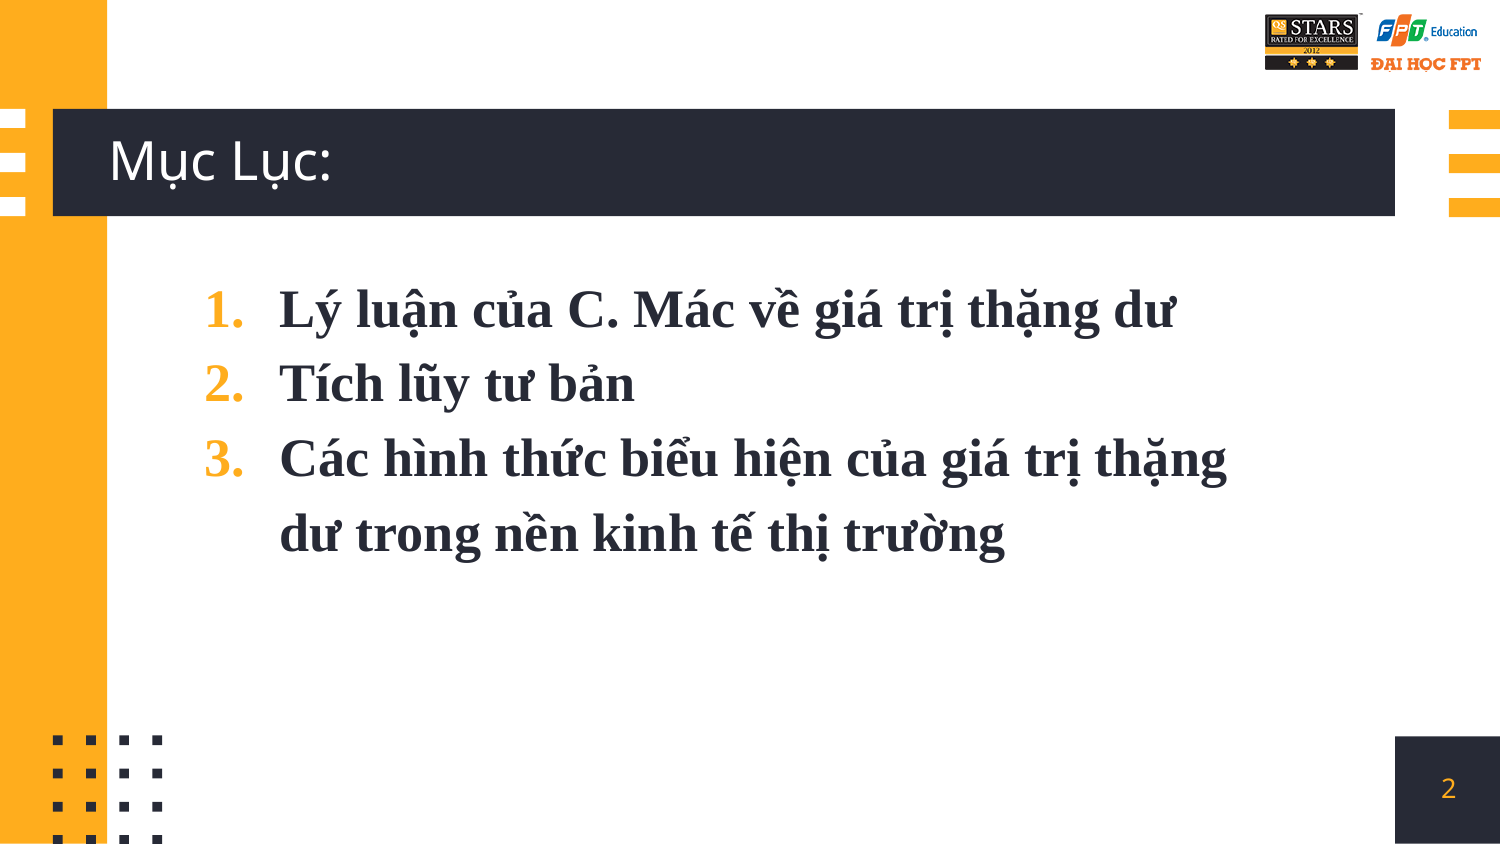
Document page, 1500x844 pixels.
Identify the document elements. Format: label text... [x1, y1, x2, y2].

picture [1265, 13, 1481, 72]
slide_number 2 [1395, 736, 1500, 844]
list Lý luận của C. Mác về giá trị thặng dư Tích lũy tư bản Các hình thức biểu hiện của giá trị thặng dư trong nền kinh tế thị trường [192, 263, 1284, 737]
title Mục Lục: [108, 108, 1396, 217]
